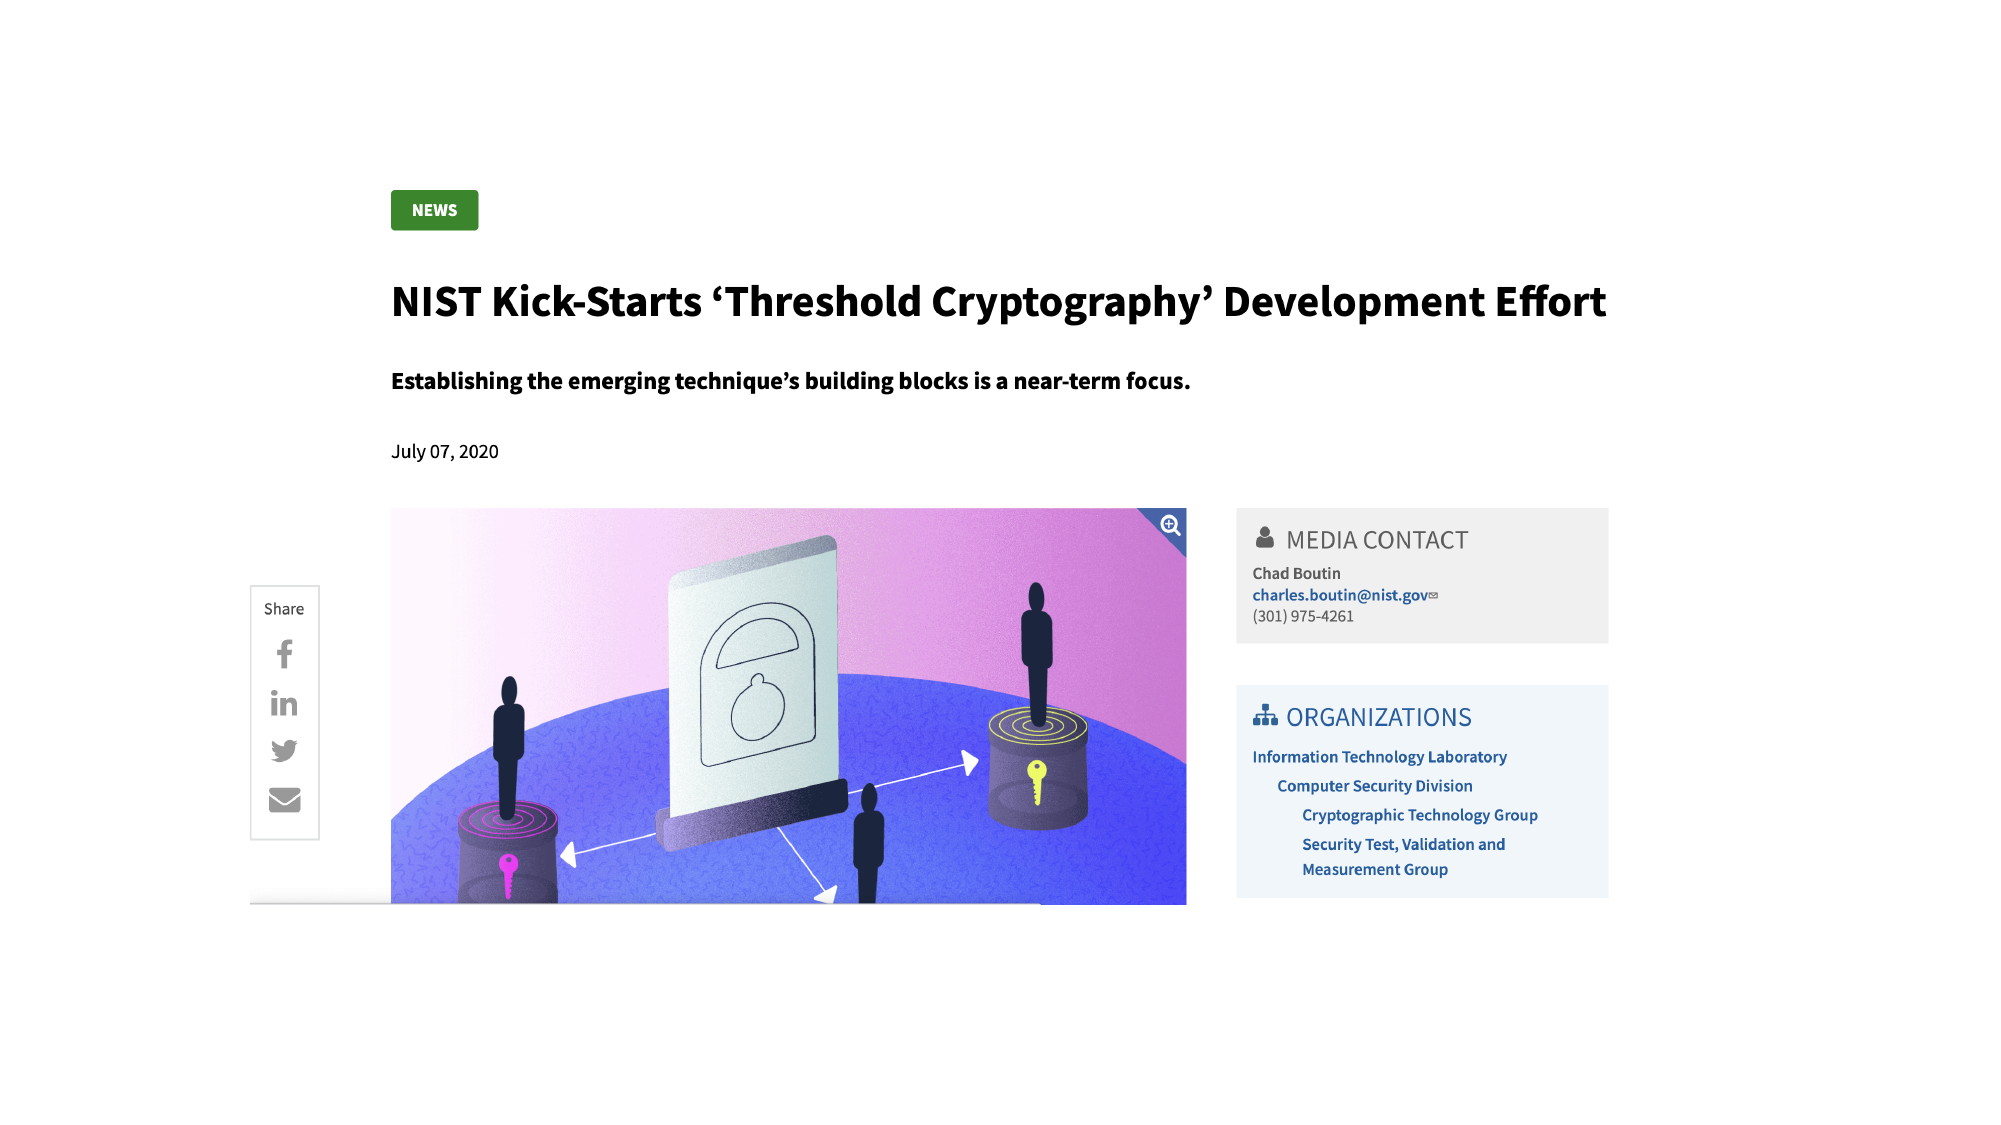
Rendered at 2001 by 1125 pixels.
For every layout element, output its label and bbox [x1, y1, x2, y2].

picture [249, 183, 1751, 906]
